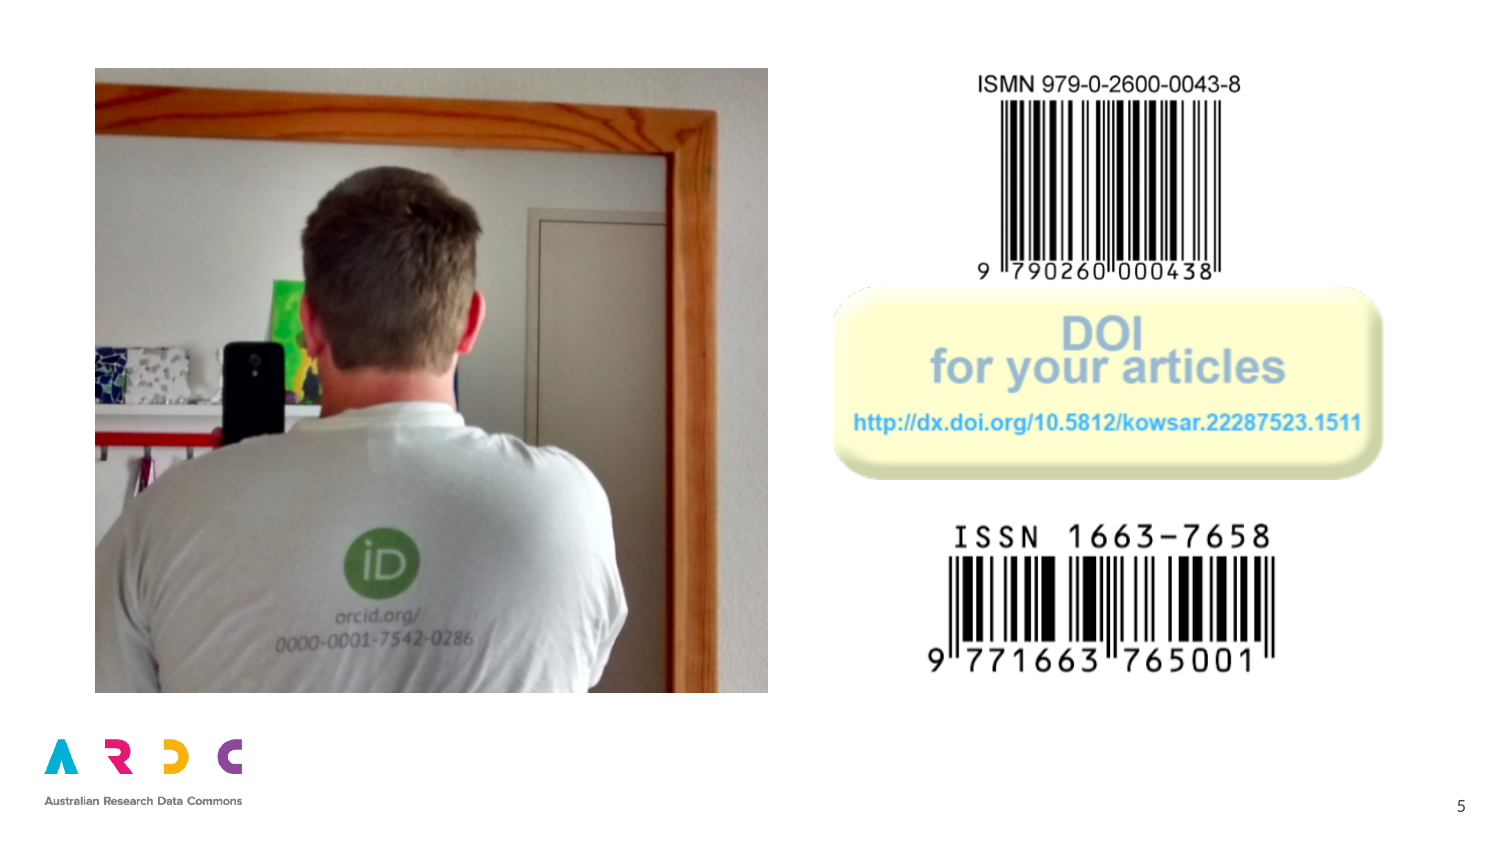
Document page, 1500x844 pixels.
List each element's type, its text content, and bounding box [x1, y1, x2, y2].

picture [924, 506, 1294, 694]
picture [44, 739, 242, 805]
picture [833, 68, 1386, 480]
slide_number ‹#› [1260, 782, 1478, 827]
picture [95, 68, 768, 694]
